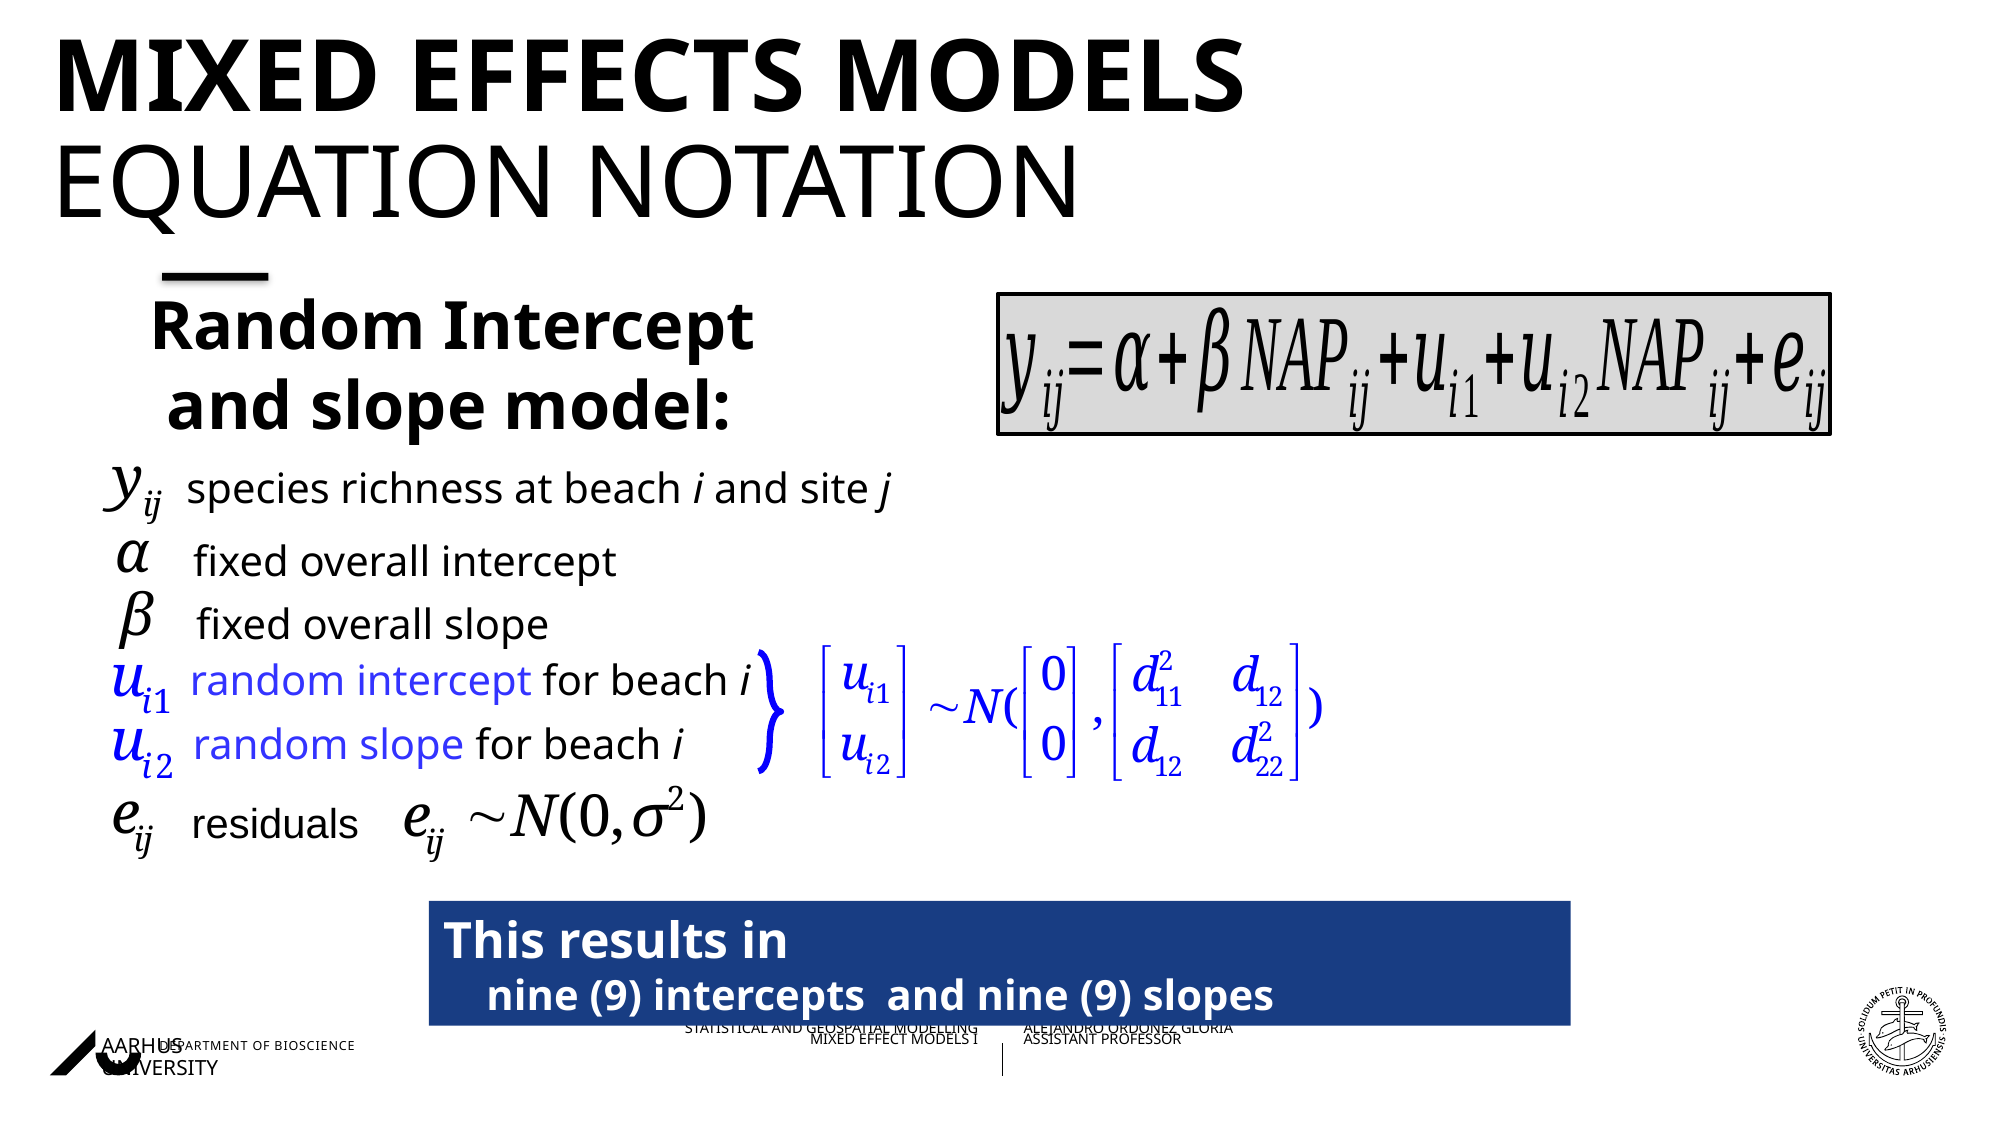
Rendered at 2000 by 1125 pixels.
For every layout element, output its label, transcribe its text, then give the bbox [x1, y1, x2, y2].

text_box Random Intercept and slope model: [134, 275, 771, 434]
title Mixed Effects Models Equation Notation [51, 24, 1948, 240]
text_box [101, 435, 1331, 876]
